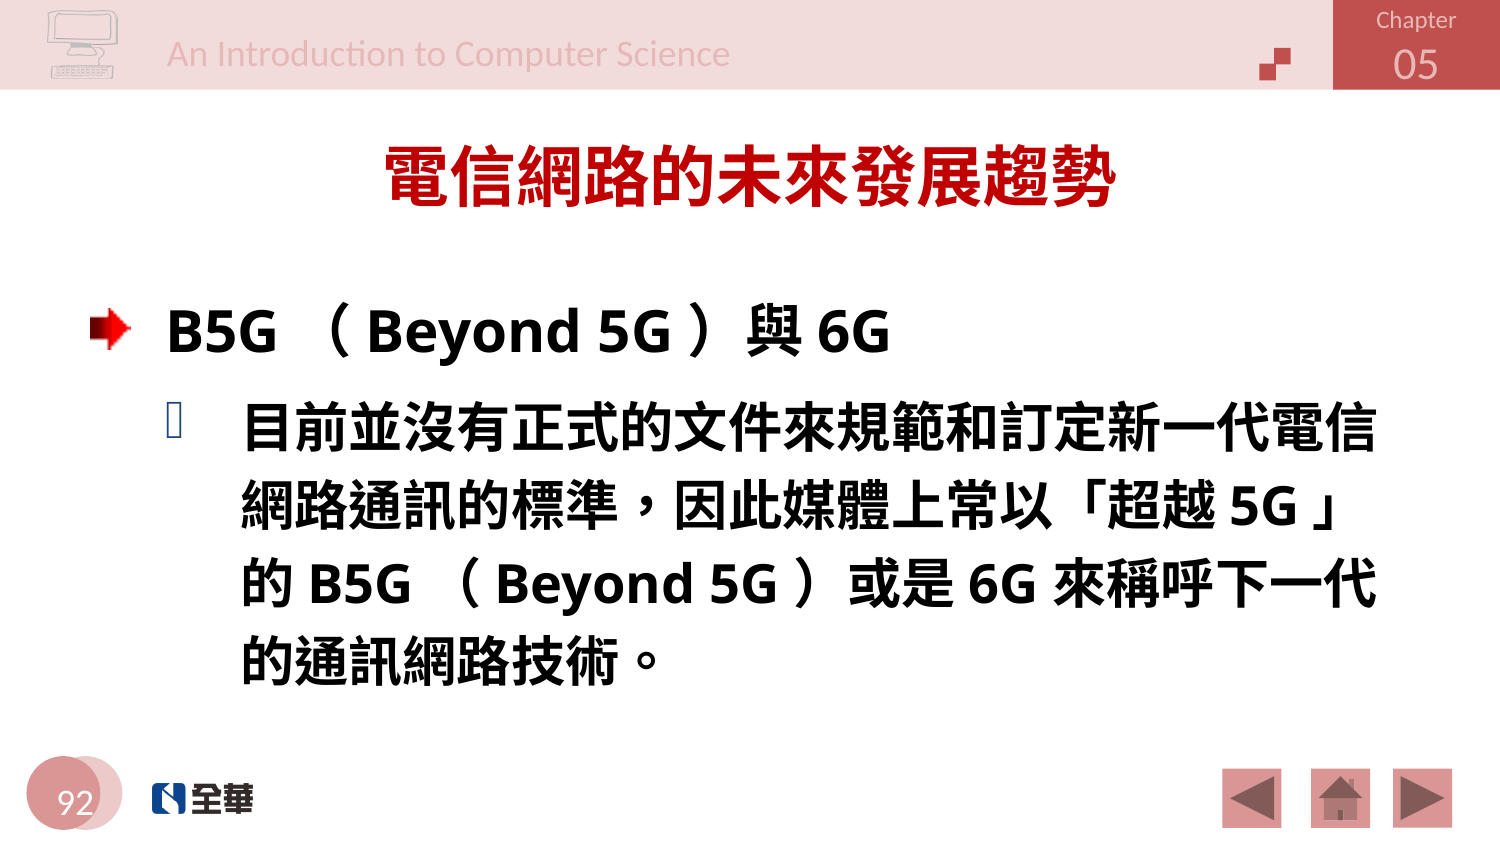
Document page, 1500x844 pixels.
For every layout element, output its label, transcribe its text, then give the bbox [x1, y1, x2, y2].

title 電信網路的未來發展趨勢 [75, 104, 1425, 245]
picture [152, 783, 253, 814]
list B5G（Beyond 5G）與6G 目前並沒有正式的文件來規範和訂定新一代電信網路通訊的標準，因此媒體上常以「超越5G」的B5G（Beyond 5G）或是6G來稱呼下一代的通訊網路技術。 [75, 272, 1425, 754]
picture [47, 10, 118, 79]
picture [90, 308, 131, 350]
